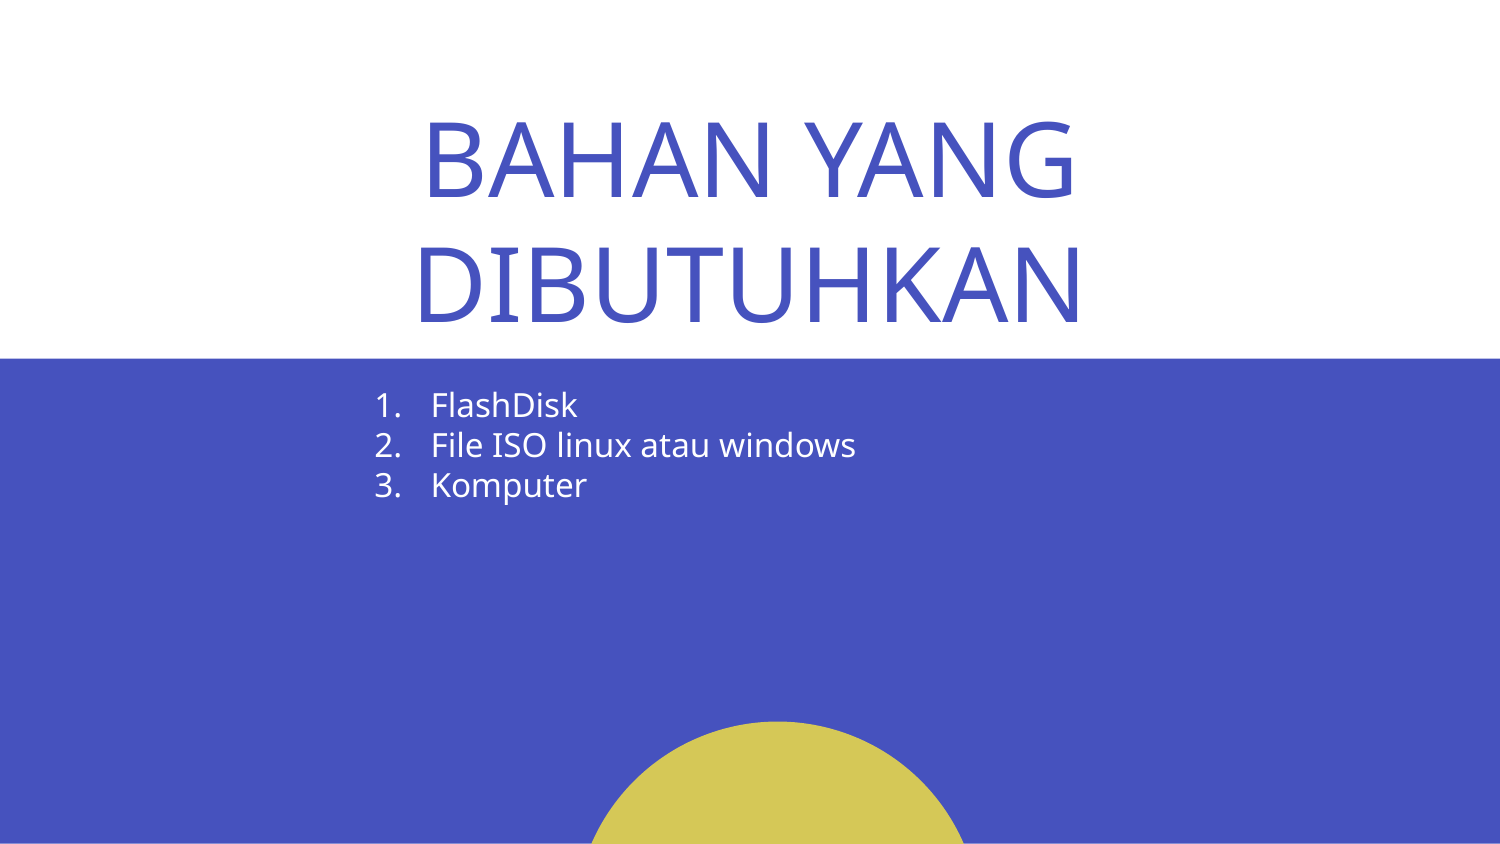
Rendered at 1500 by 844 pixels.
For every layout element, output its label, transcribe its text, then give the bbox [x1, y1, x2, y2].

subtitle FlashDisk File ISO linux atau windows Komputer [359, 368, 1141, 616]
title BAHAN YANG DIBUTUHKAN [300, 209, 1200, 359]
